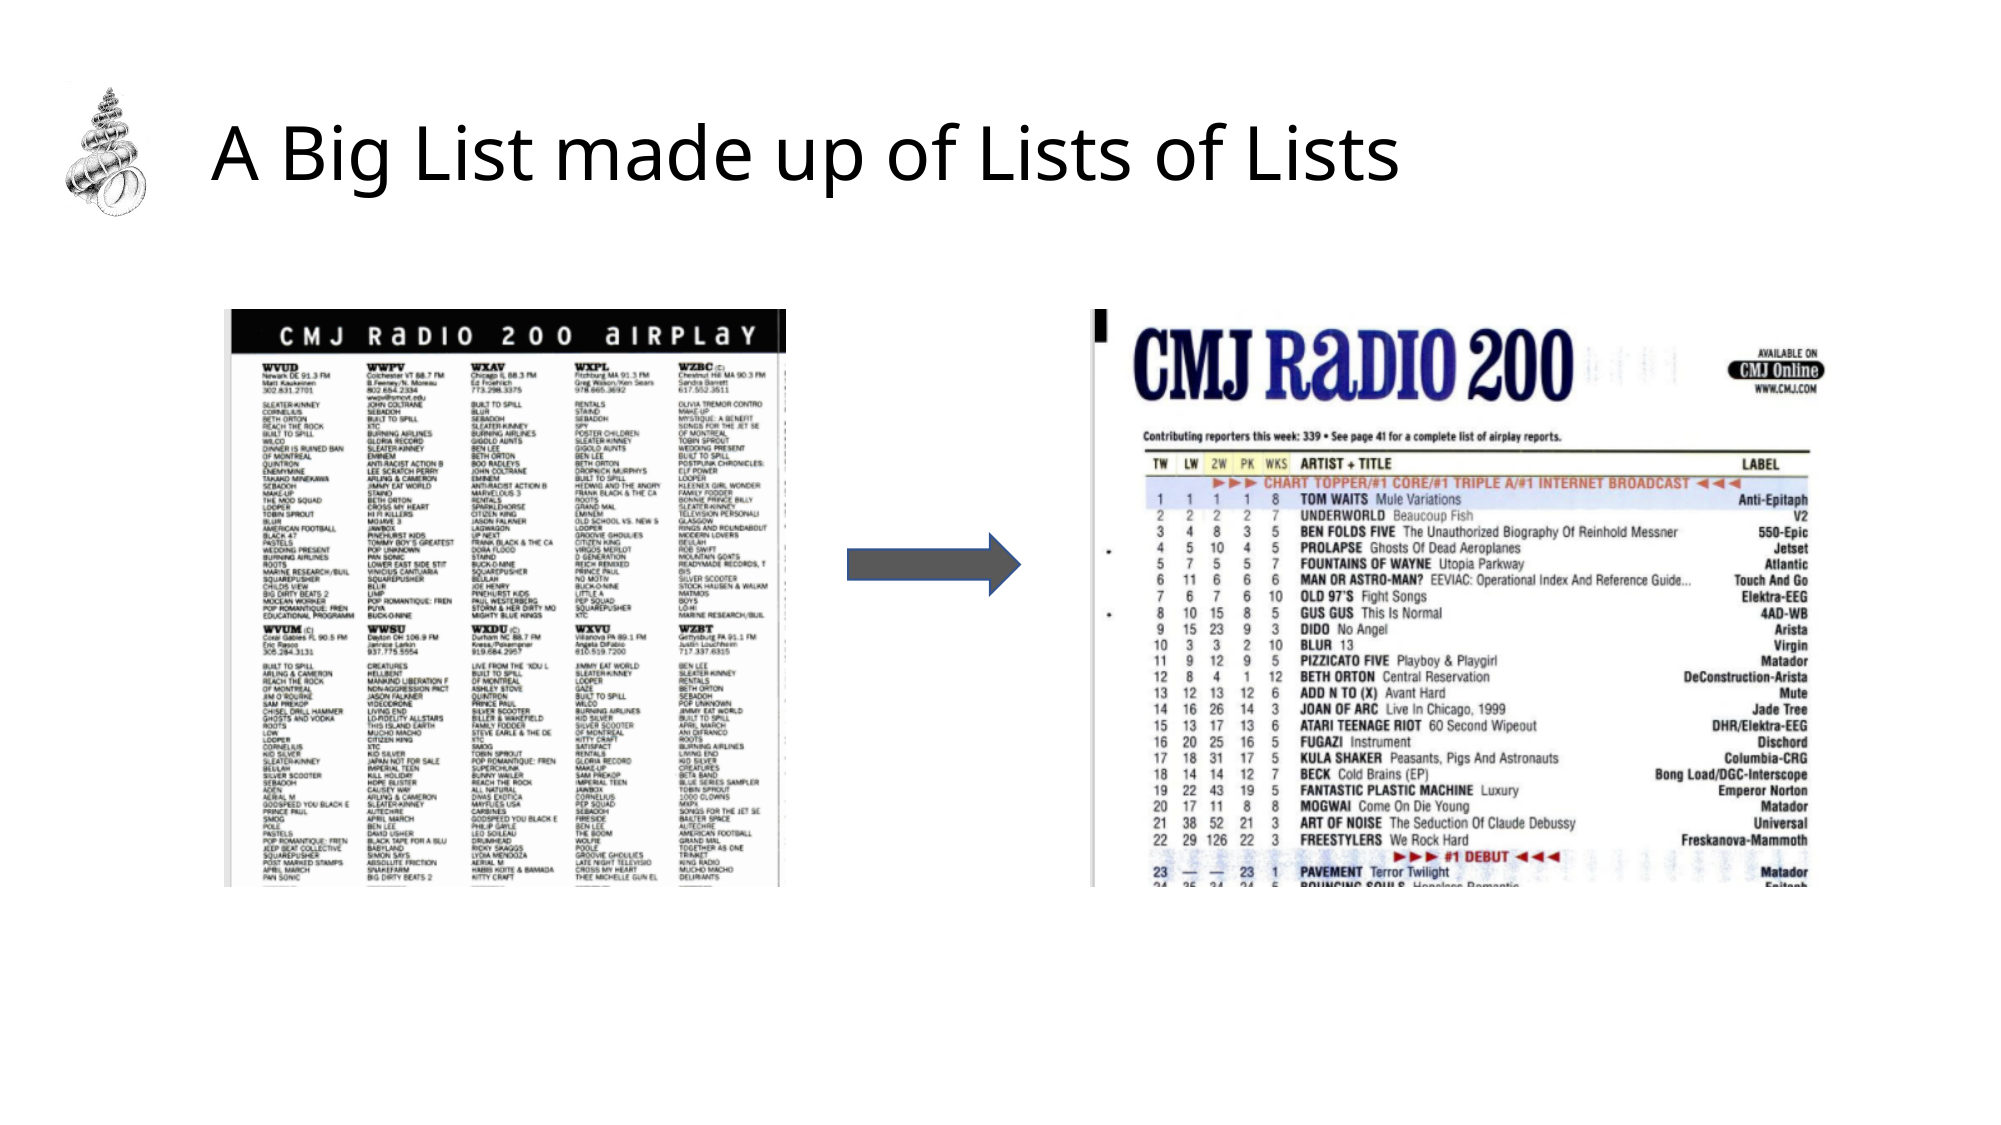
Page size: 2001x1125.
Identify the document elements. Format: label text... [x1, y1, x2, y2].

picture [224, 309, 786, 887]
picture [56, 81, 160, 221]
picture [1090, 309, 1842, 887]
text_box A Big List made up of Lists of Lists [197, 97, 1864, 203]
text_box [847, 532, 1022, 598]
